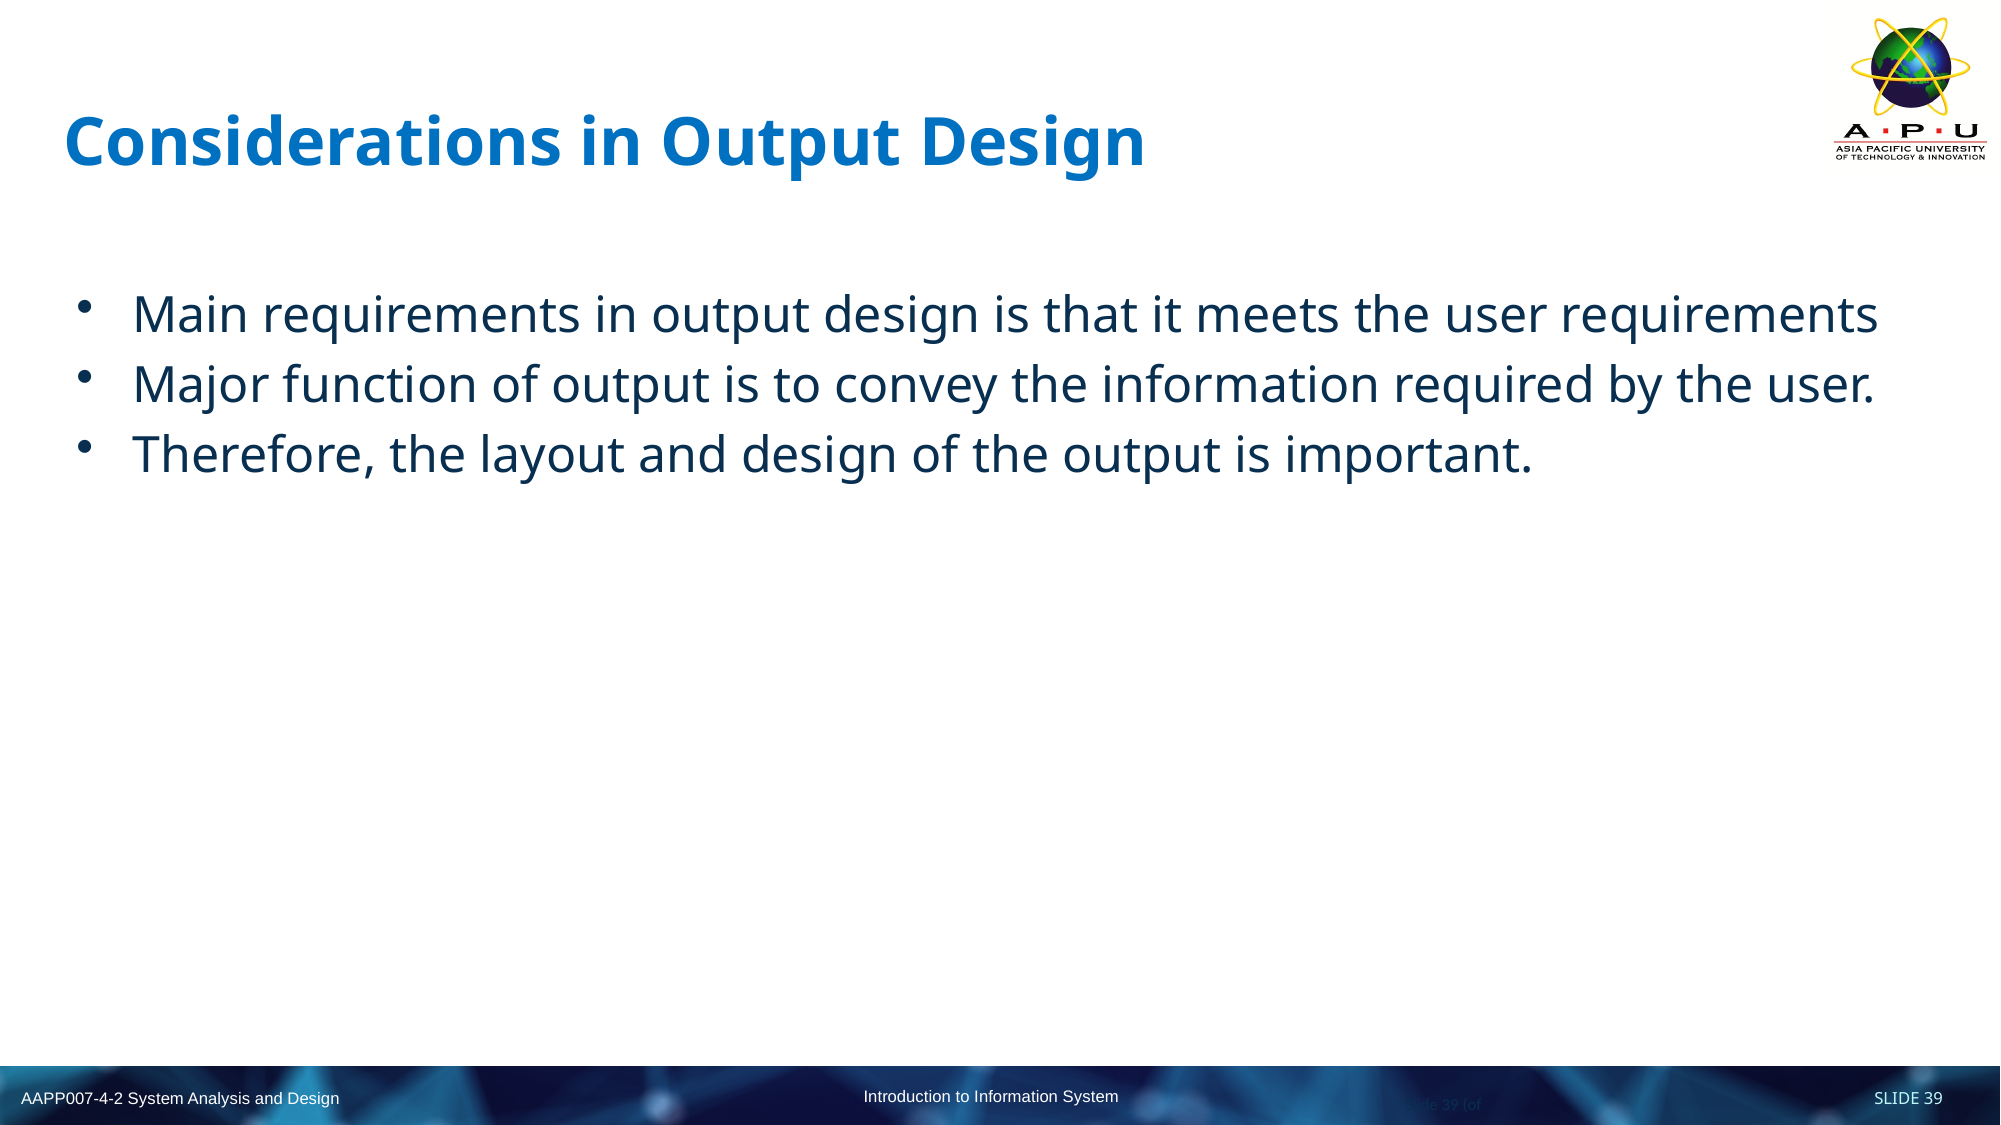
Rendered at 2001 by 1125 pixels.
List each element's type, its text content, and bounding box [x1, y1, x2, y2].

picture [1822, 0, 2000, 178]
list Main requirements in output design is that it meets the user requirements Major function of output is to convey the information required by the user. Therefore, the layout and design of the output is important. [61, 275, 1989, 1018]
footer Slide 39 (of [1025, 1086, 1500, 1125]
picture [0, 1066, 2000, 1125]
title Considerations in Output Design [48, 45, 1764, 233]
